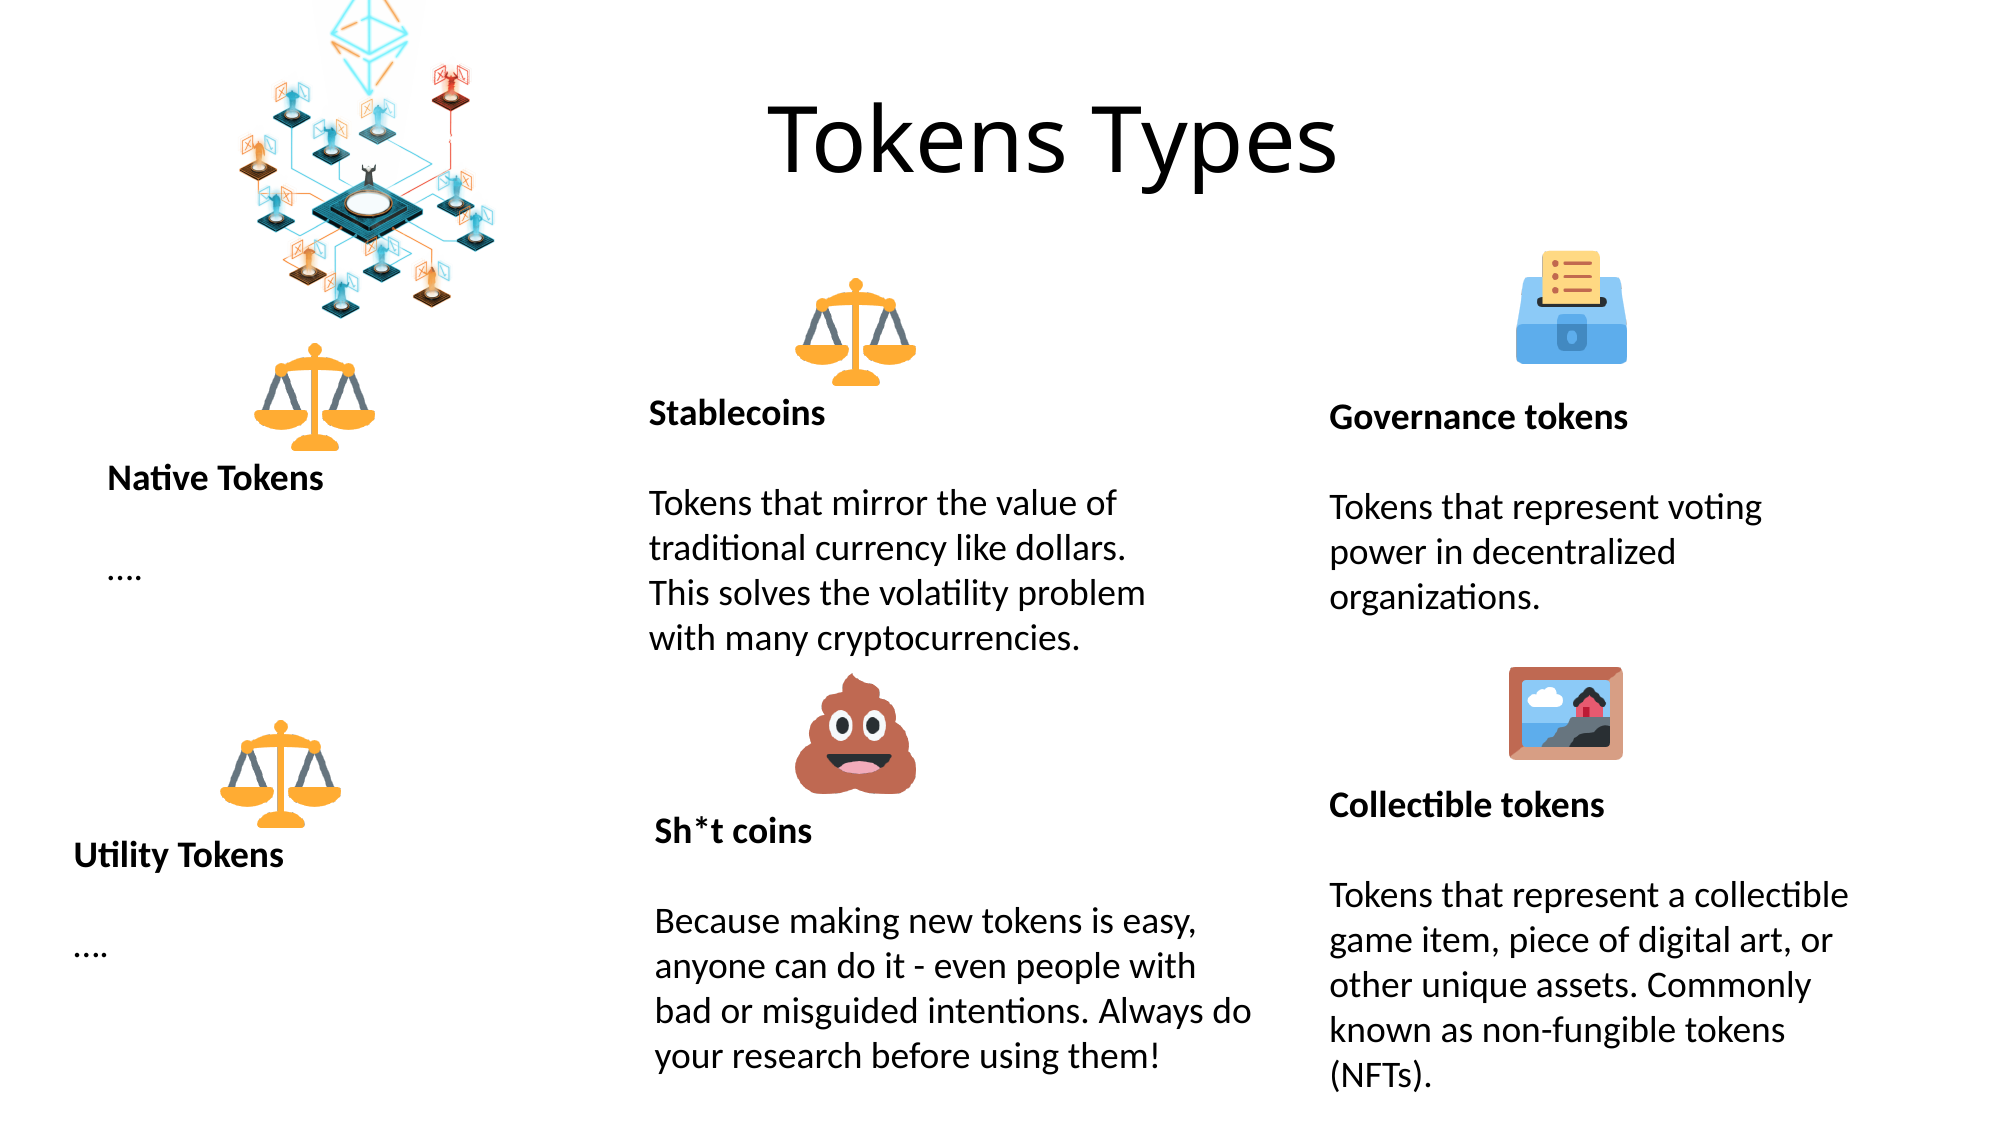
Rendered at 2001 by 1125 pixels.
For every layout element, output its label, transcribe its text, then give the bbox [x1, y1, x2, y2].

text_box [633, 271, 1168, 669]
picture [795, 673, 916, 794]
text_box Sh*t coins Because making new tokens is easy, anyone can do it - even people with bad or misguided intentions. Always do your research before using them! [639, 798, 1271, 1083]
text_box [92, 336, 627, 598]
title Tokens Types [622, 34, 1486, 252]
picture [177, 0, 563, 332]
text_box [1314, 653, 1892, 1107]
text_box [1314, 246, 1829, 628]
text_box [58, 713, 593, 975]
